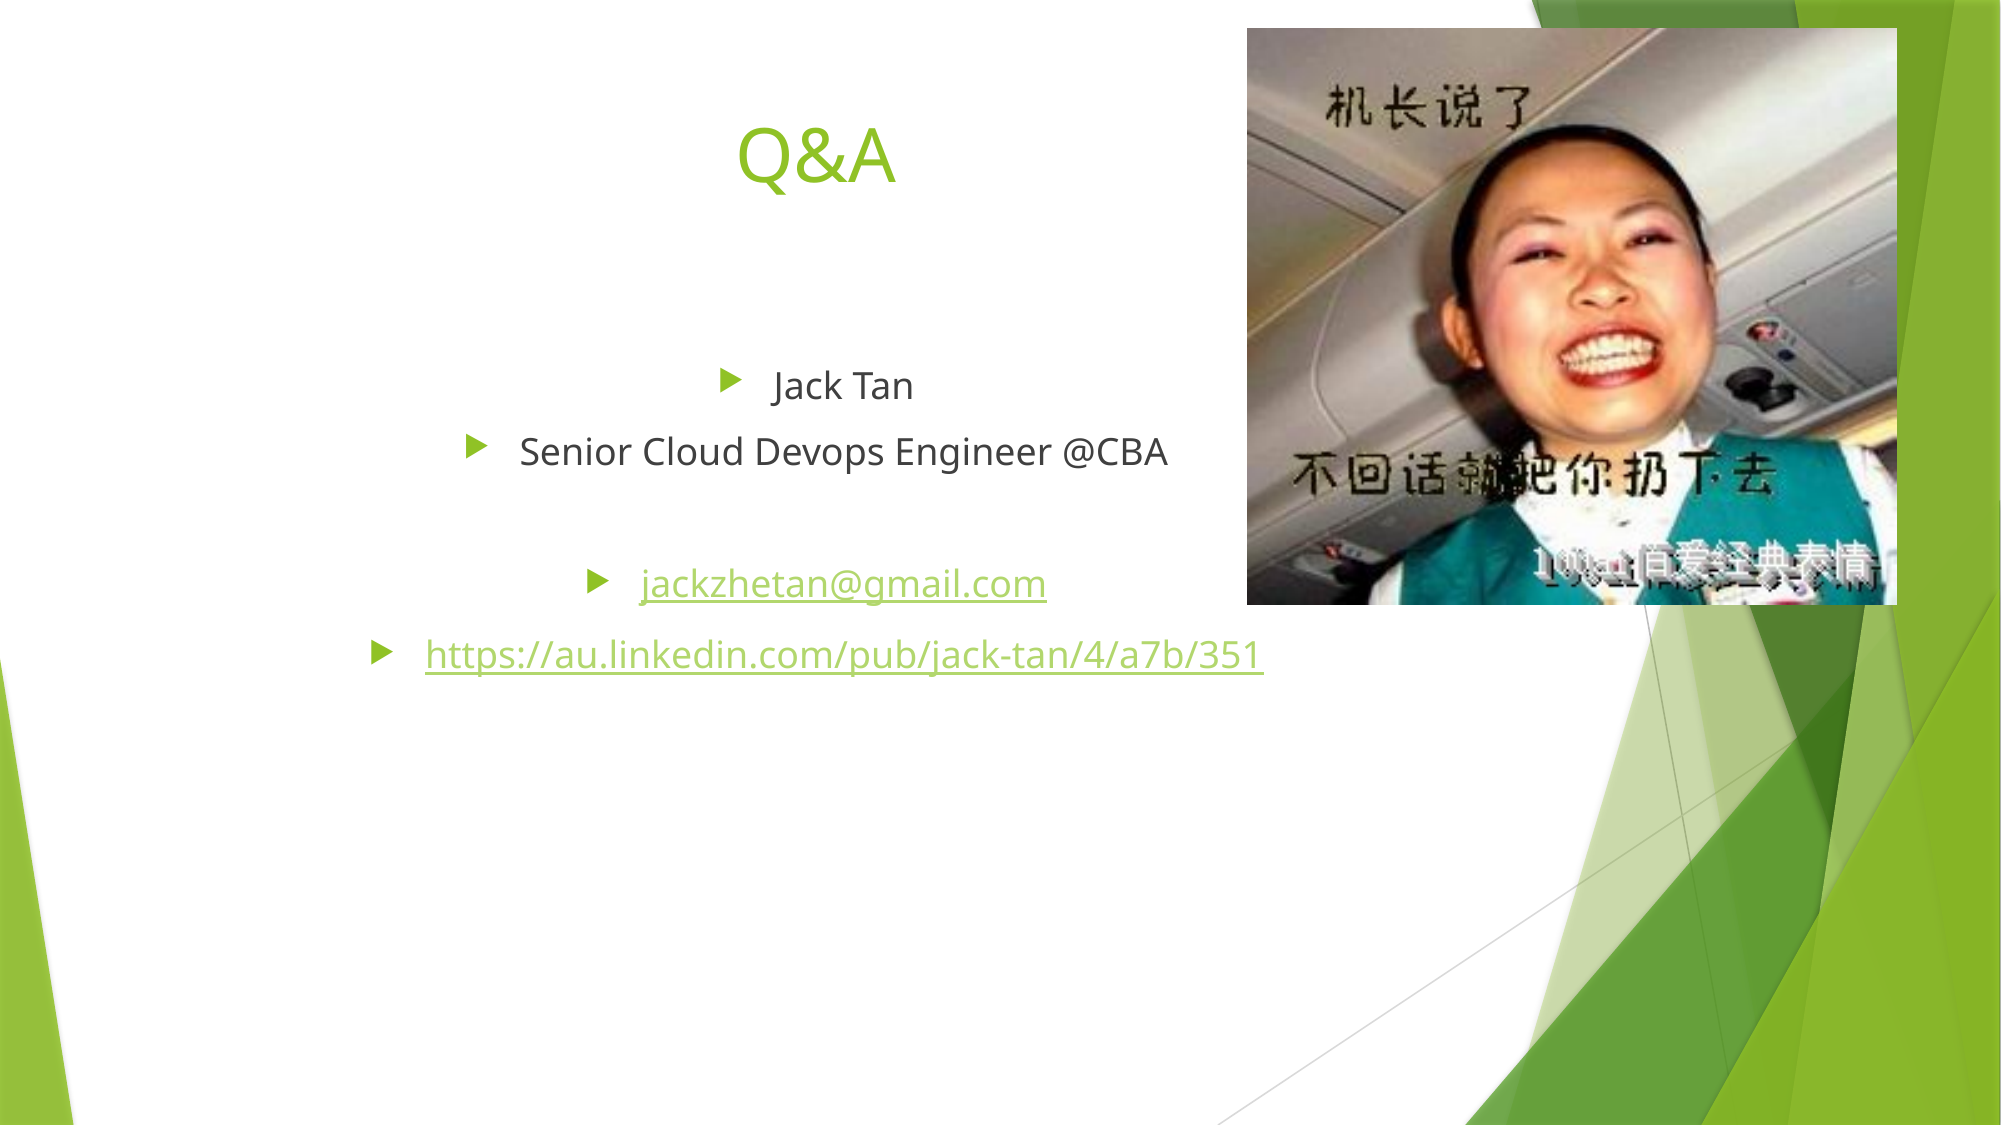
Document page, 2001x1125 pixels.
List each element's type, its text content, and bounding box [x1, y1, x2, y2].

list Jack Tan Senior Cloud Devops Engineer @CBA jackzhetan@gmail.com https://au.linkedin.com/pub/jack-tan/4/a7b/351 [111, 354, 1522, 992]
title Q&A [111, 99, 1242, 317]
picture [1247, 27, 1897, 606]
